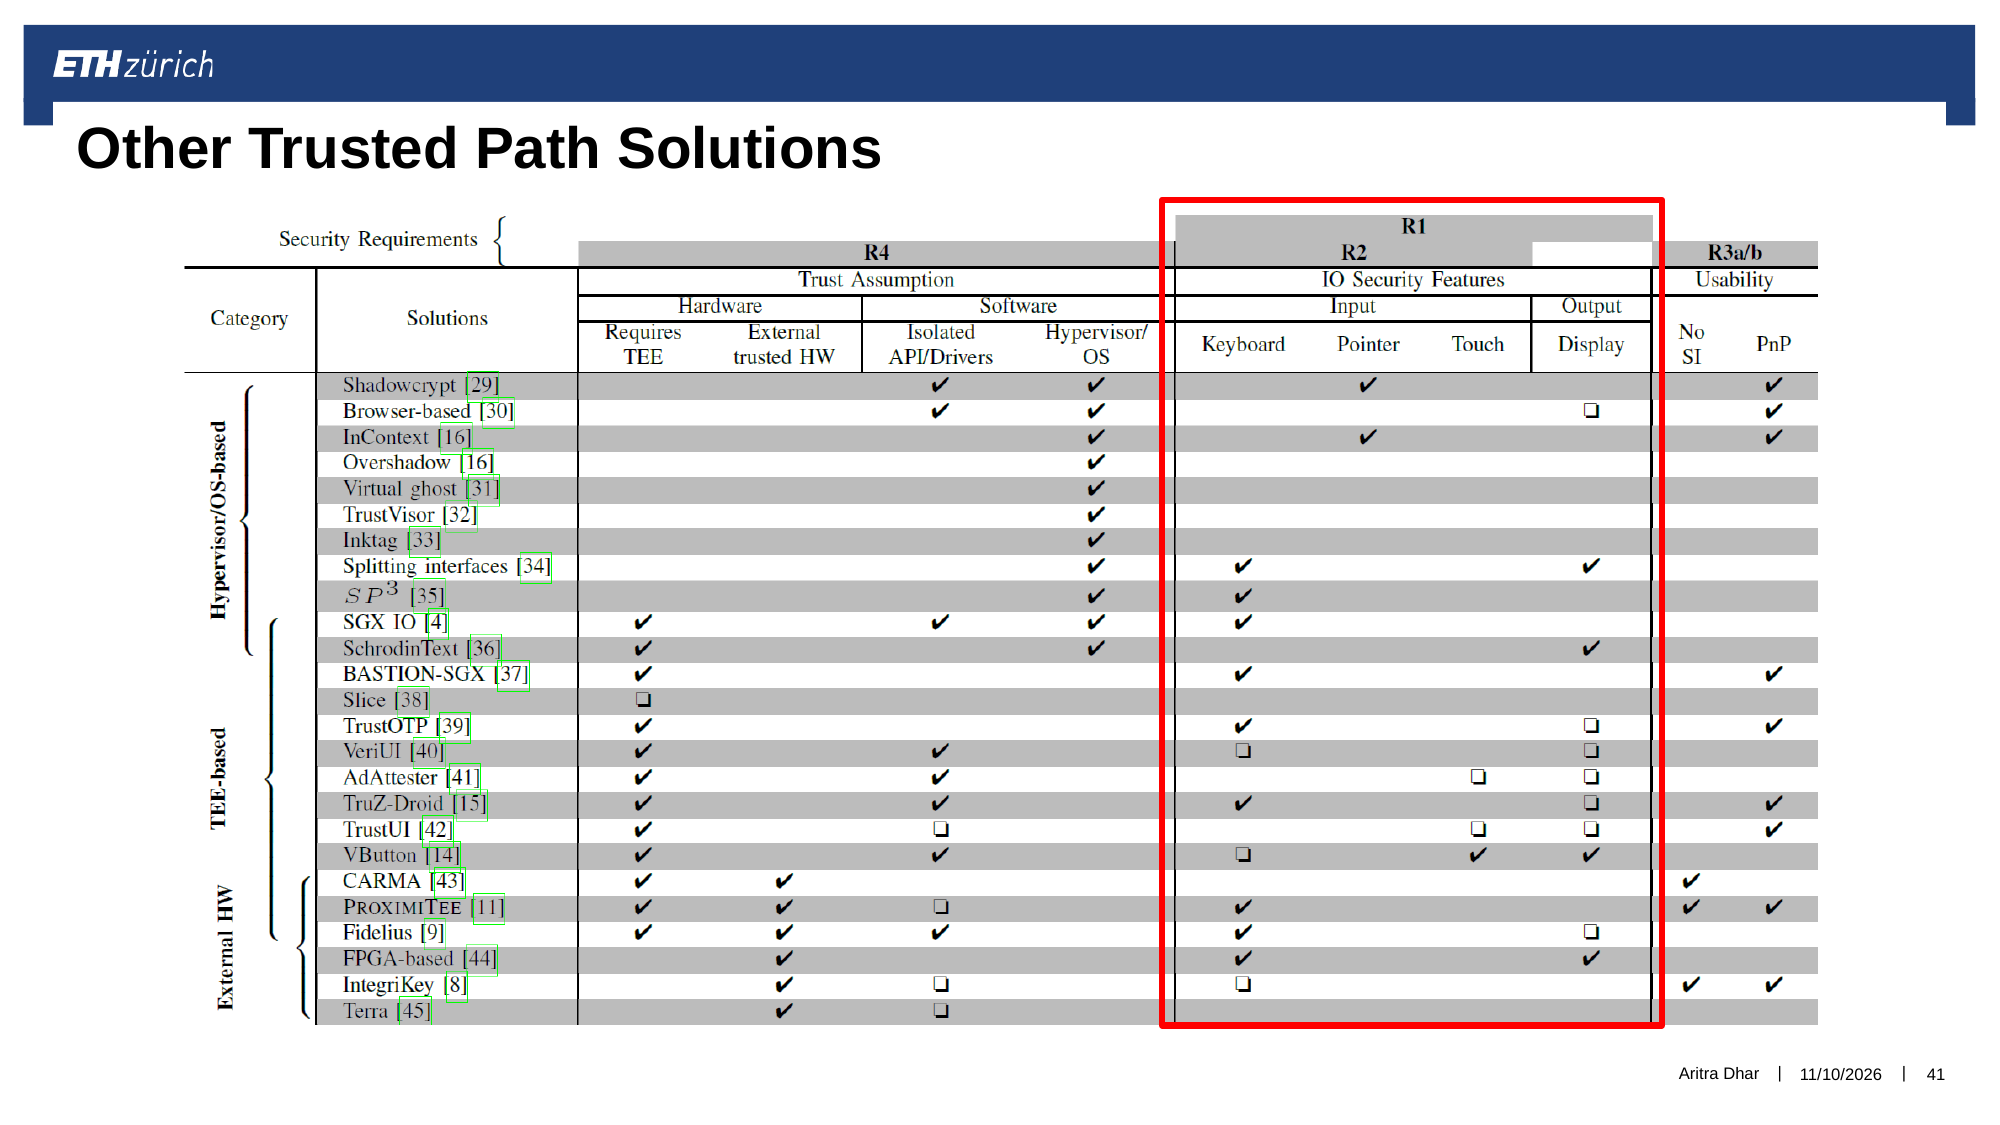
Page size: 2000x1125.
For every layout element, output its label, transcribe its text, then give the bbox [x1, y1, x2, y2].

footer Aritra Dhar [999, 1036, 1760, 1111]
slide_number 41 [1906, 1034, 1966, 1112]
text_box [1160, 198, 1664, 210]
title Other Trusted Path Solutions [53, 101, 1946, 262]
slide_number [1790, 1034, 1892, 1112]
picture [174, 212, 1820, 1026]
